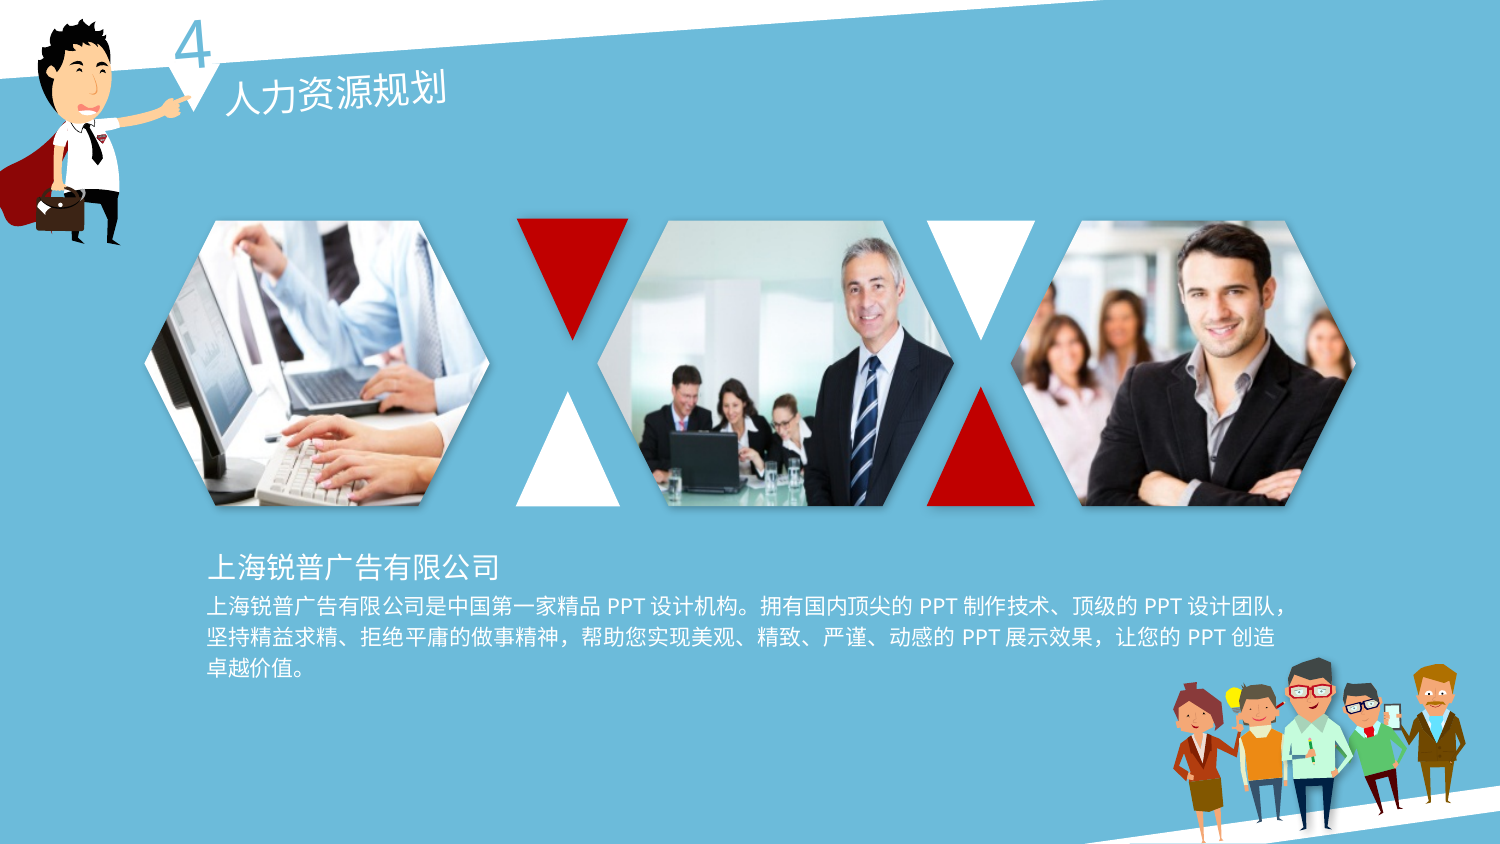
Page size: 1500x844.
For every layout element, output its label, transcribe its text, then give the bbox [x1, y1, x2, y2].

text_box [515, 386, 1036, 507]
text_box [516, 218, 1036, 341]
picture [1010, 220, 1356, 507]
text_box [191, 531, 816, 593]
text_box 上海锐普广告有限公司是中国第一家精品PPT设计机构。拥有国内顶尖的PPT制作技术、顶级的PPT设计团队，坚持精益求精、拒绝平庸的做事精神，帮助您实现美观、精致、严谨、动感的PPT展示效果，让您的PPT创造卓越价值。 [191, 580, 1290, 720]
picture [144, 220, 490, 507]
picture [597, 341, 954, 386]
text_box 人力资源规划 [207, 52, 500, 130]
text_box 4 [154, 0, 231, 93]
